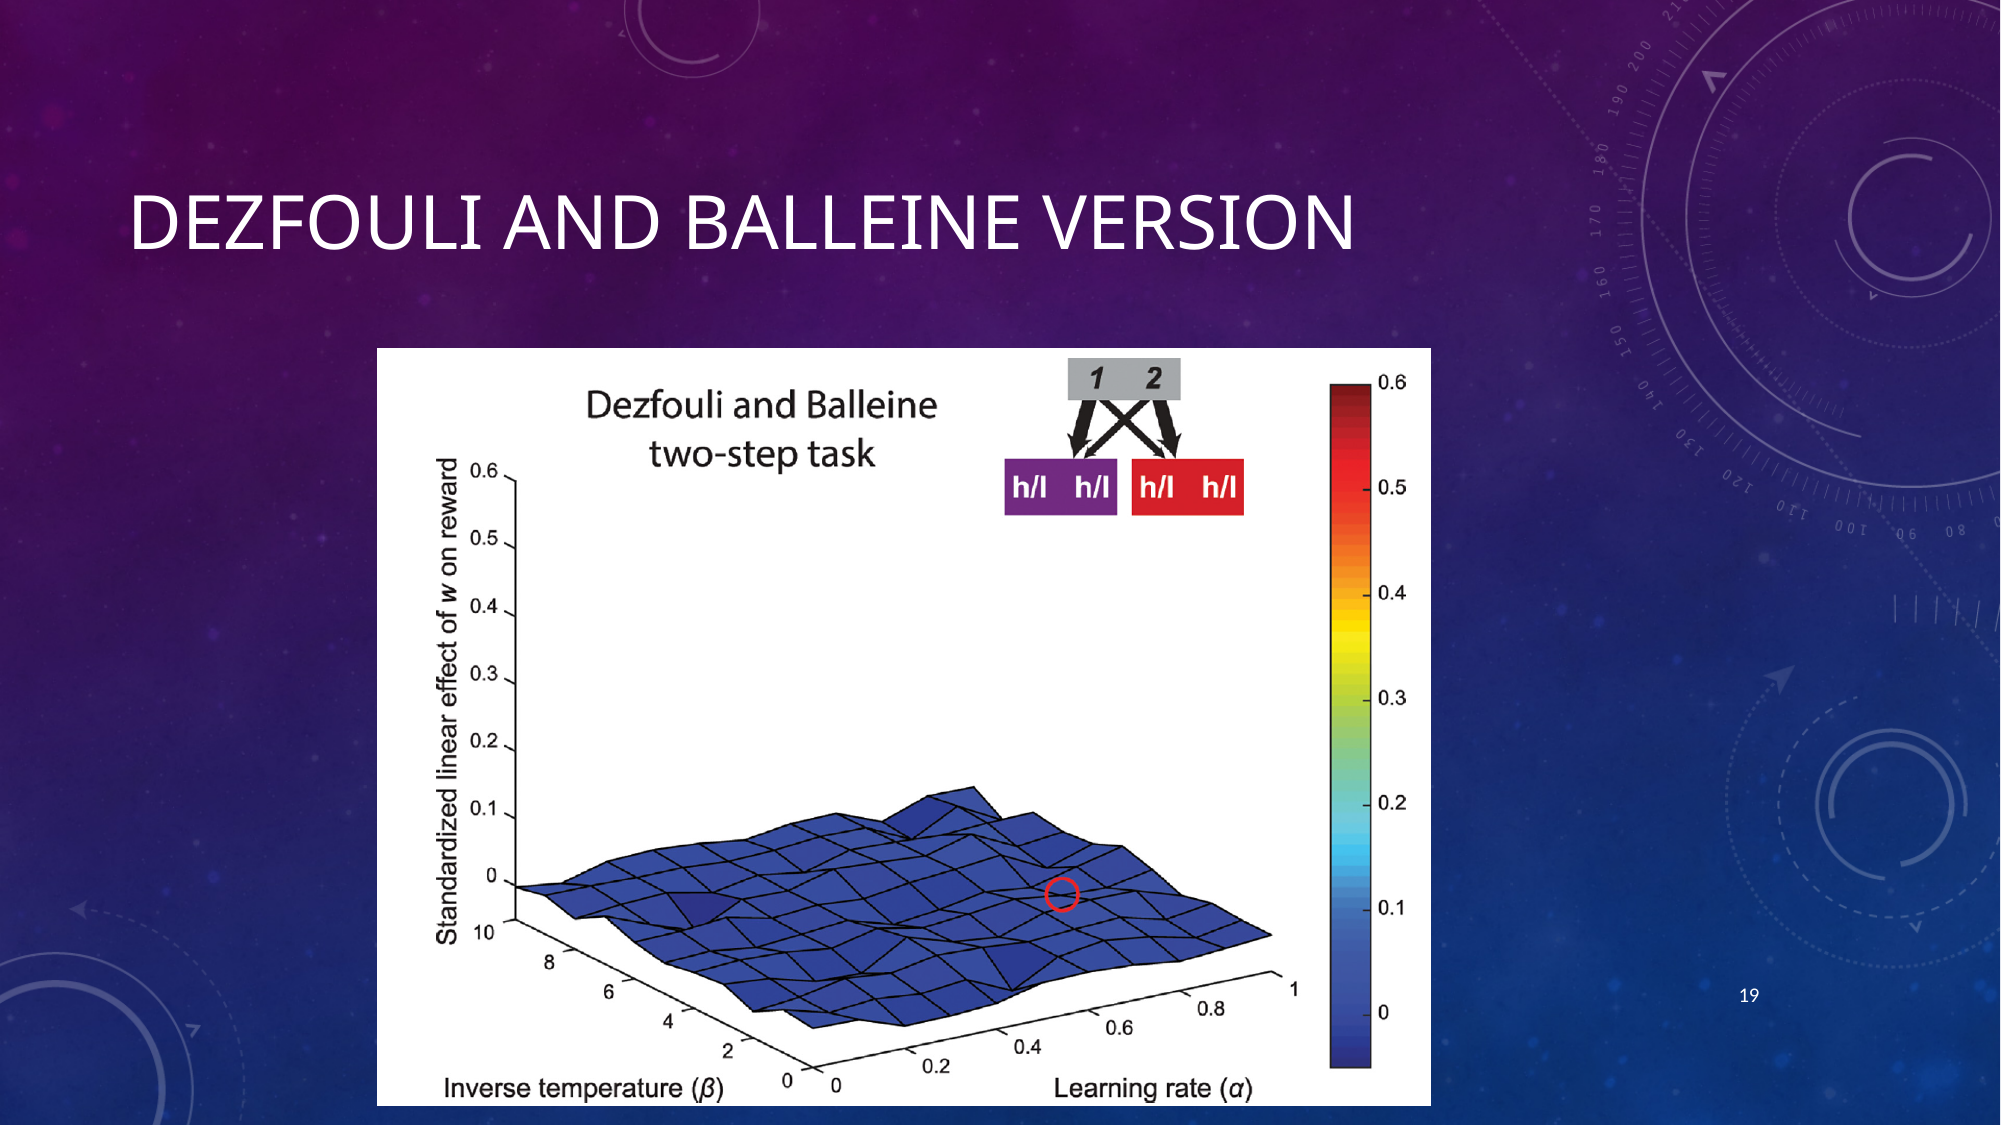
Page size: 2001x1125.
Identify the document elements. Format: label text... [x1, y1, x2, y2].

picture [0, 0, 2001, 1125]
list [376, 348, 1431, 1107]
title Dezfouli and Balleine version [112, 99, 1775, 339]
slide_number 19 [1684, 963, 1775, 1025]
